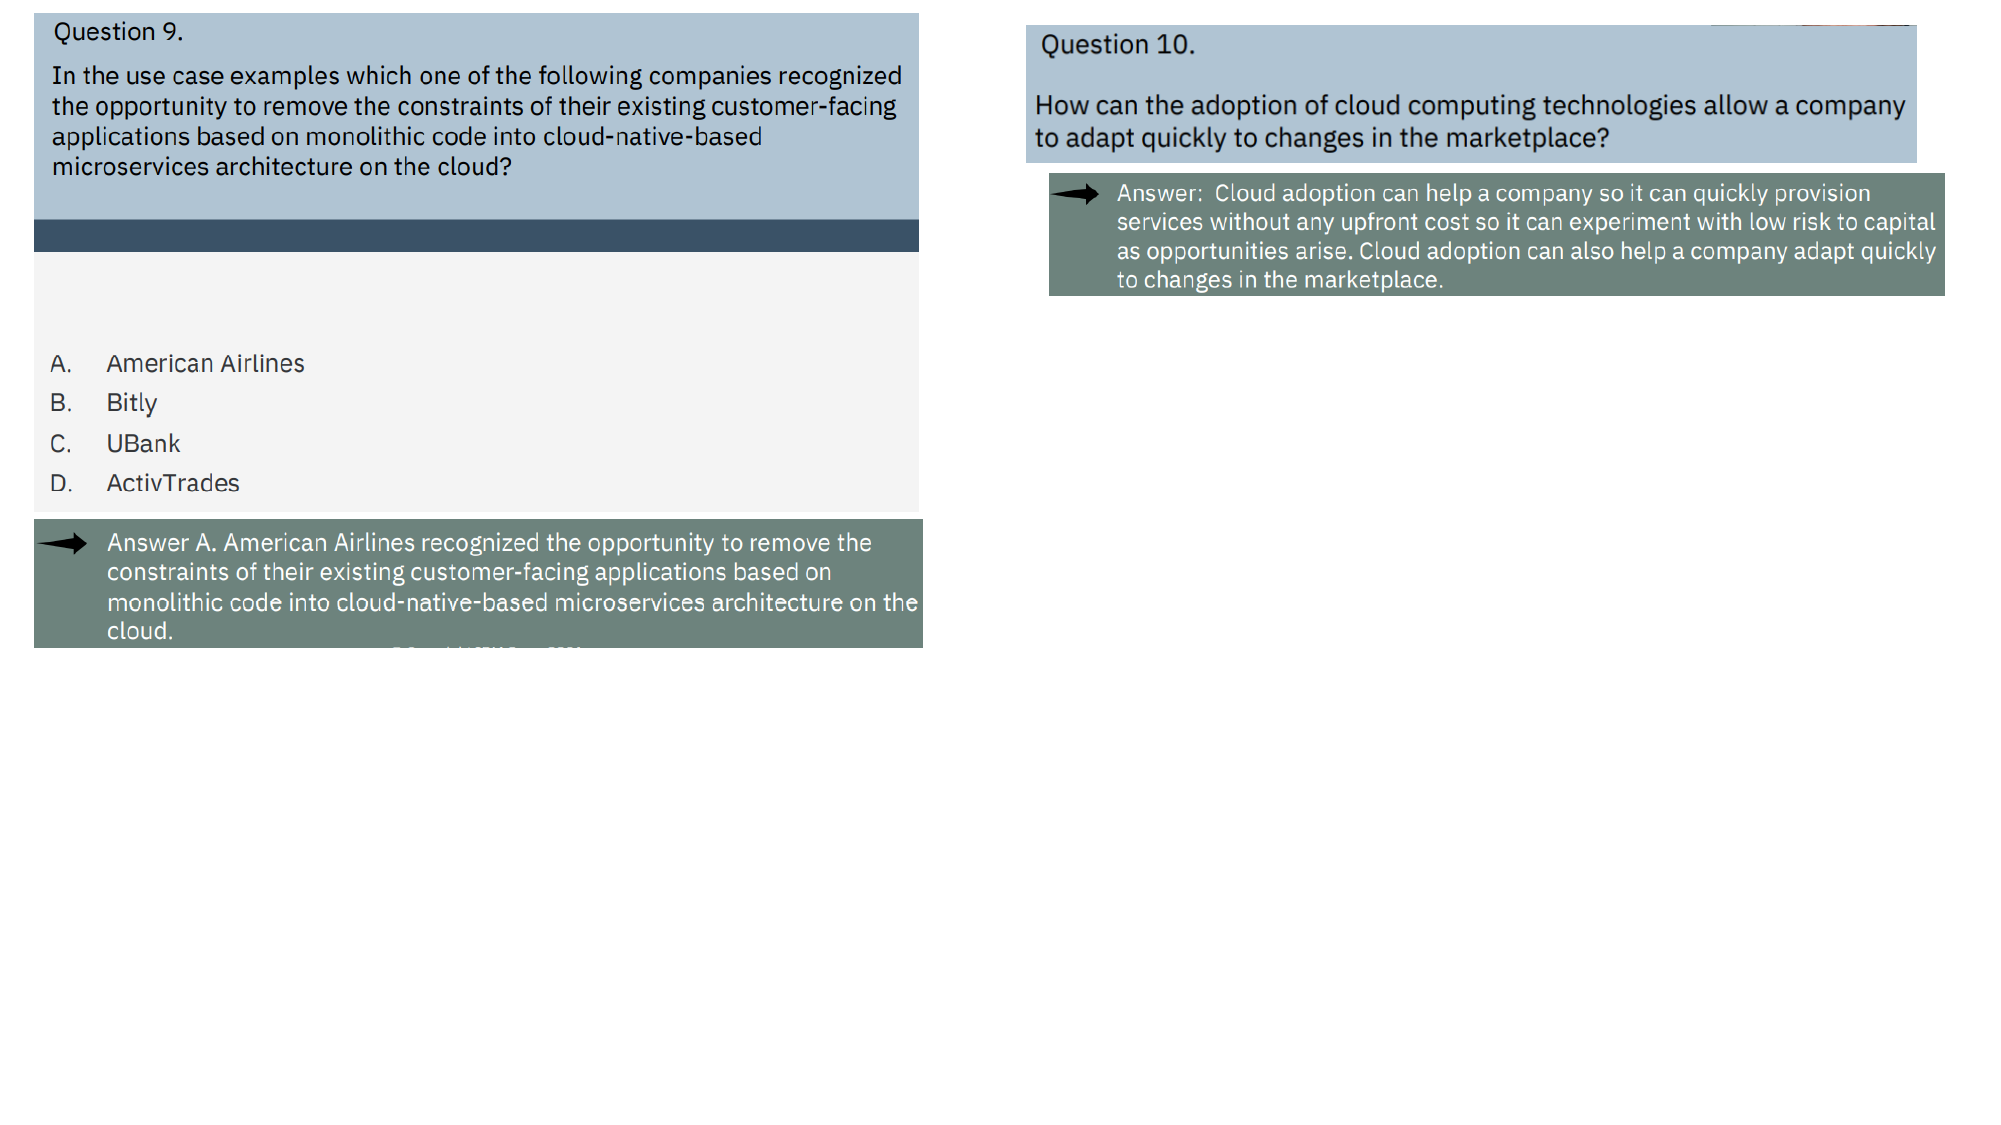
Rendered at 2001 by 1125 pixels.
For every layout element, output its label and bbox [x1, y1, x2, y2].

picture [34, 519, 923, 648]
picture [1049, 173, 1945, 296]
picture [34, 13, 919, 512]
picture [1026, 25, 1917, 163]
